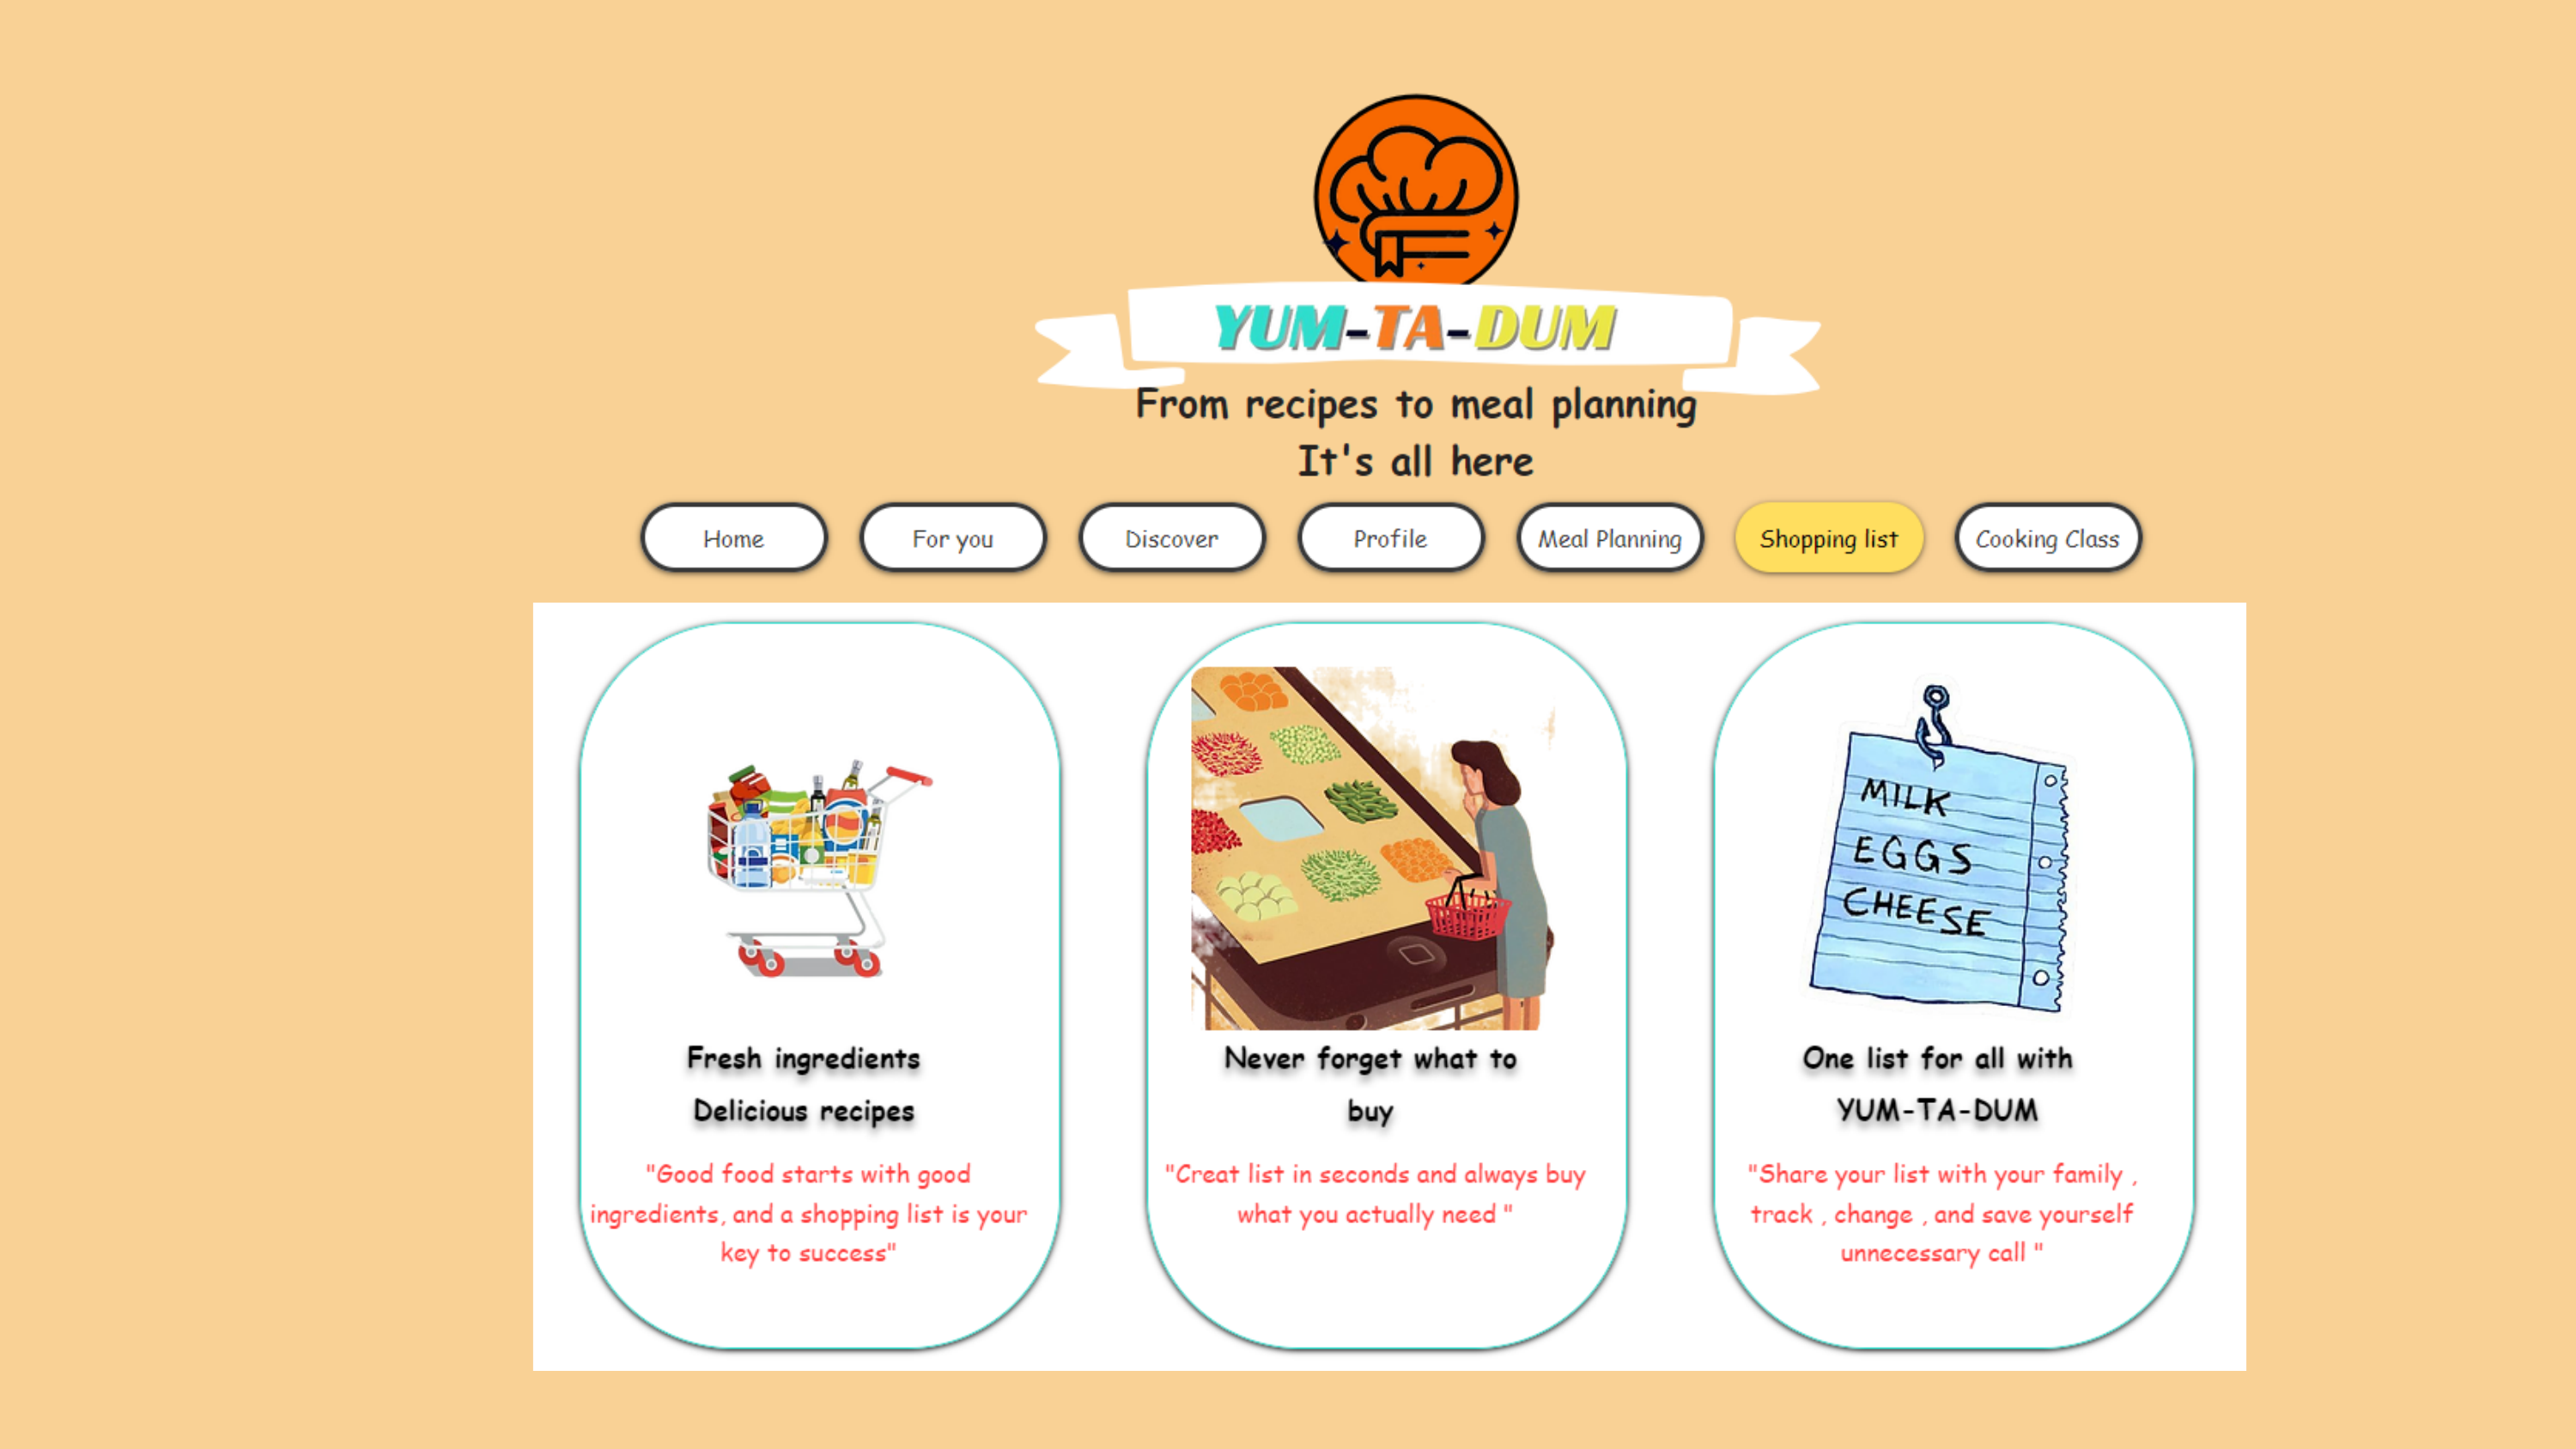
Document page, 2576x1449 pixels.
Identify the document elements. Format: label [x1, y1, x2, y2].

text_box [537, 80, 2247, 603]
text_box [532, 603, 2247, 1371]
